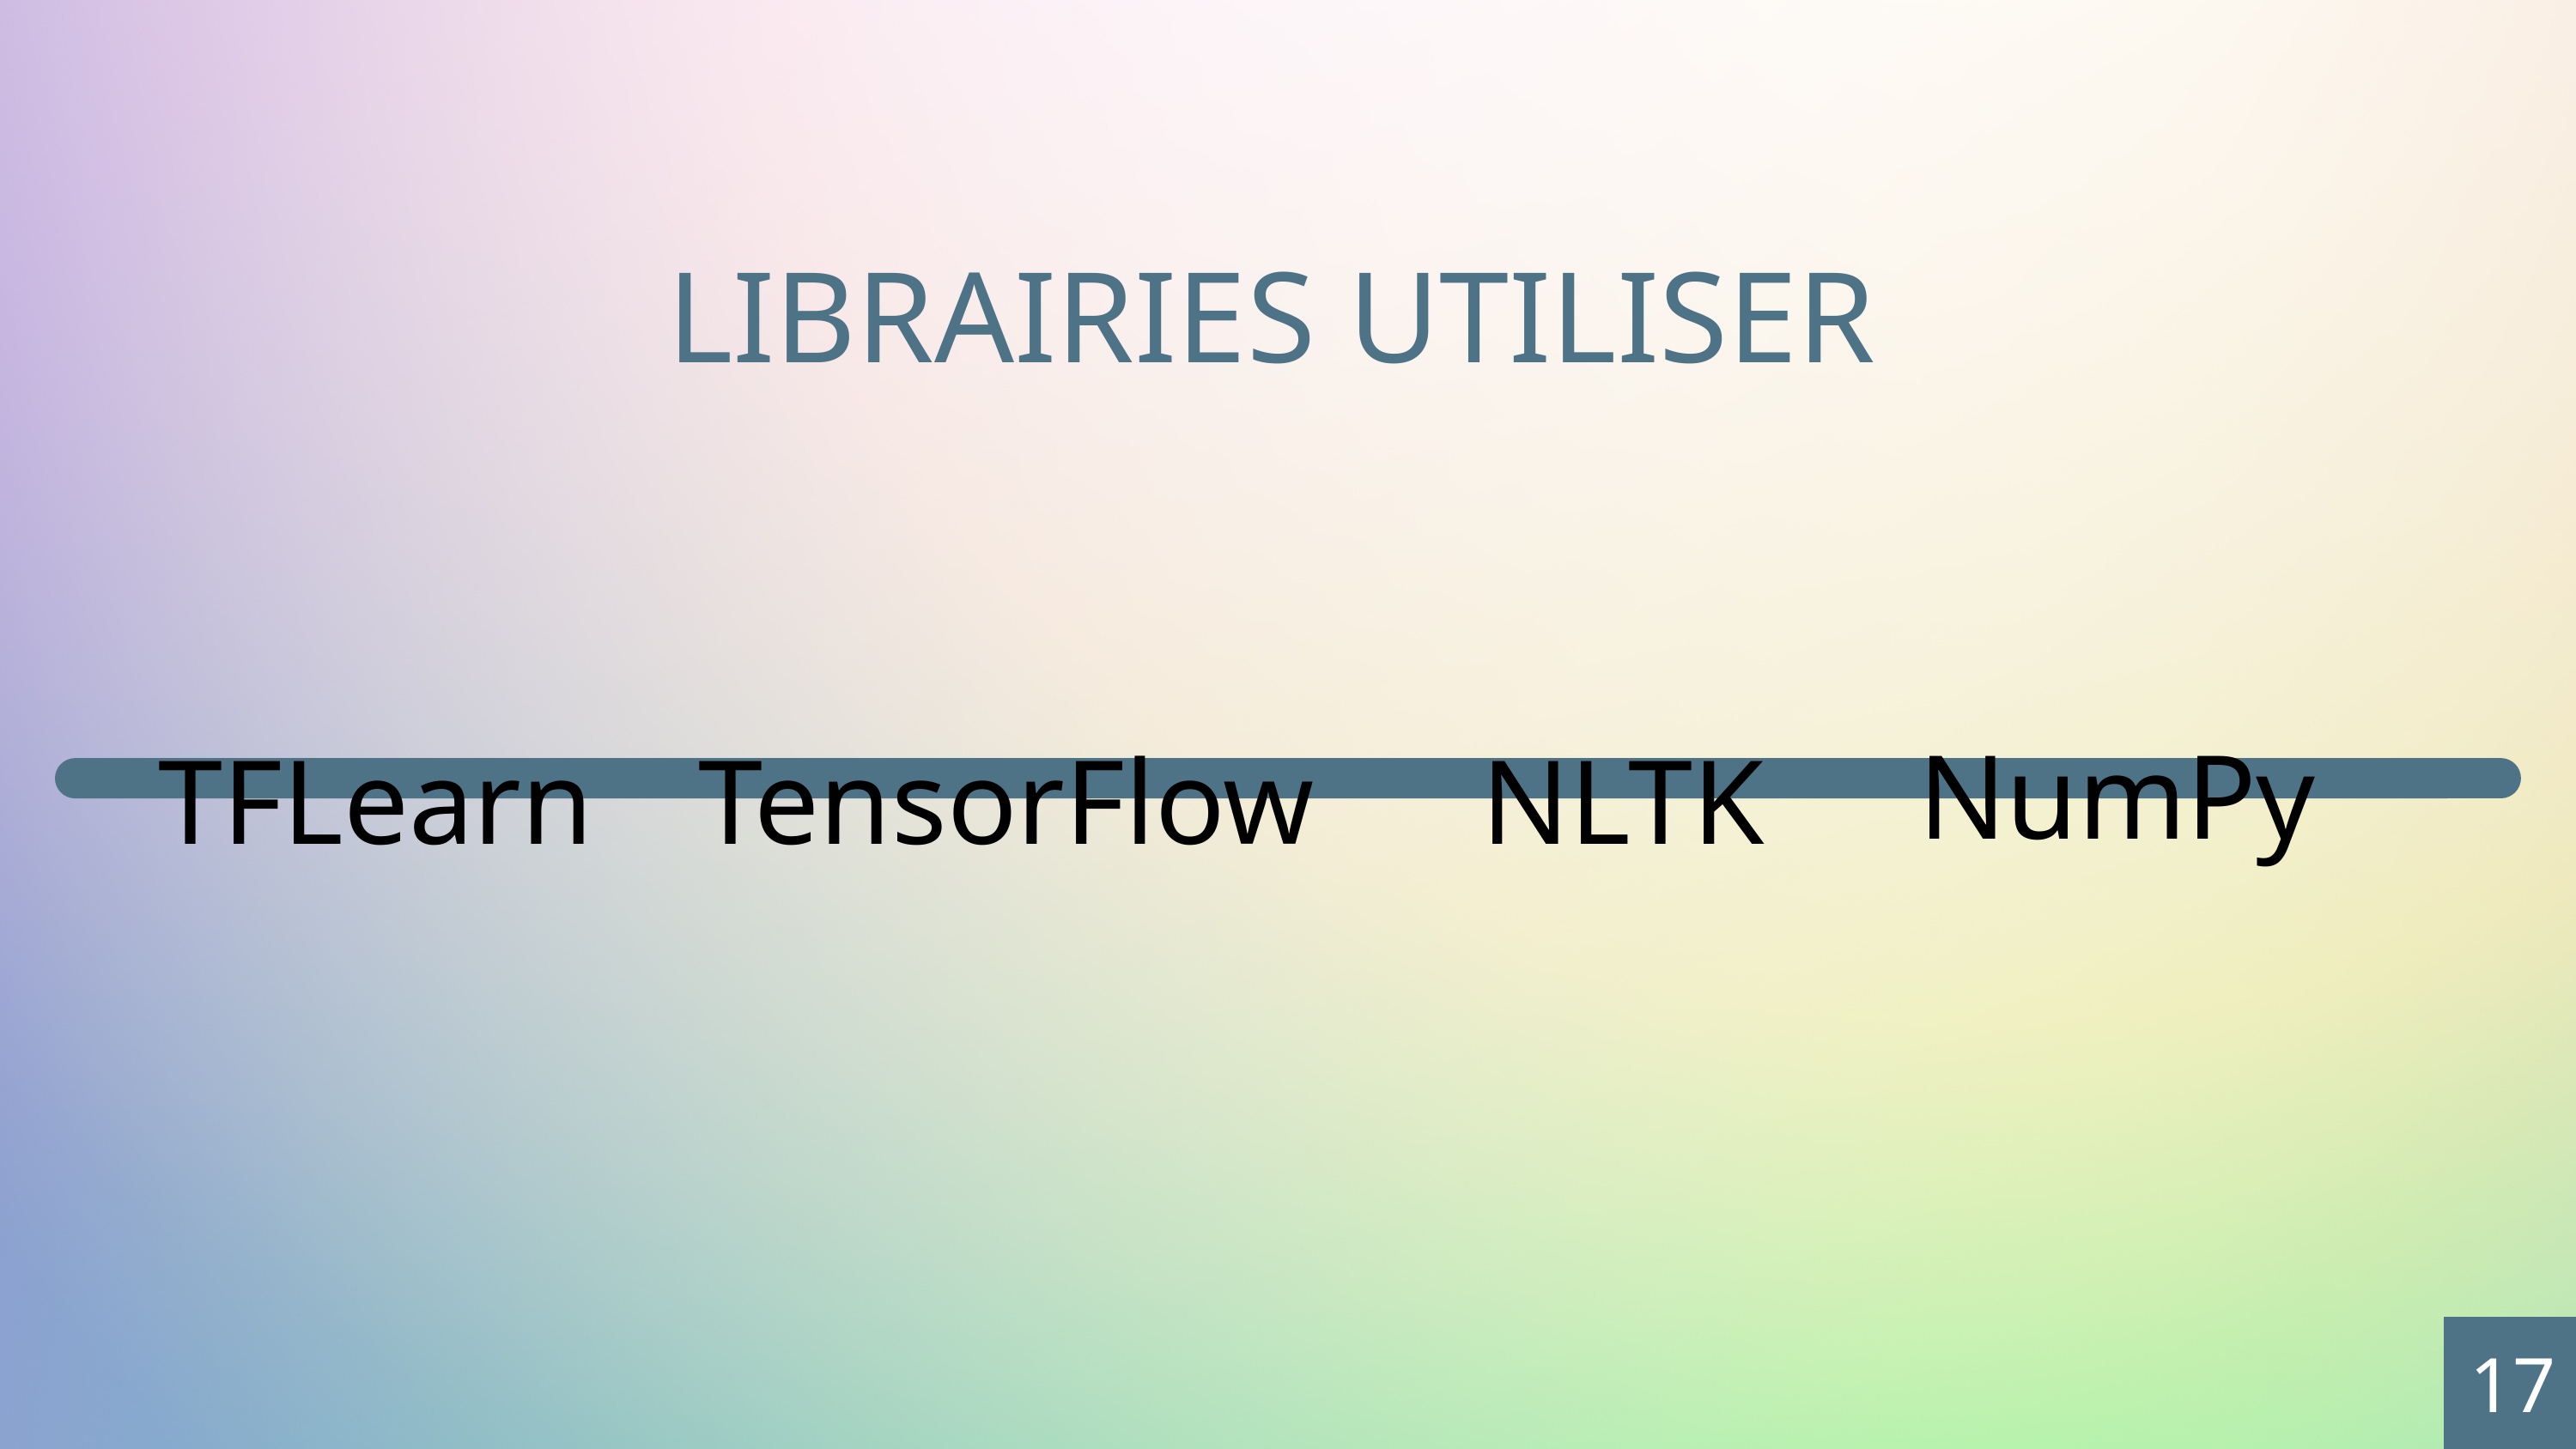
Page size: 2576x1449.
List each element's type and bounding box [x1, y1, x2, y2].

picture [0, 0, 2576, 1449]
text_box [2444, 1316, 2576, 1449]
